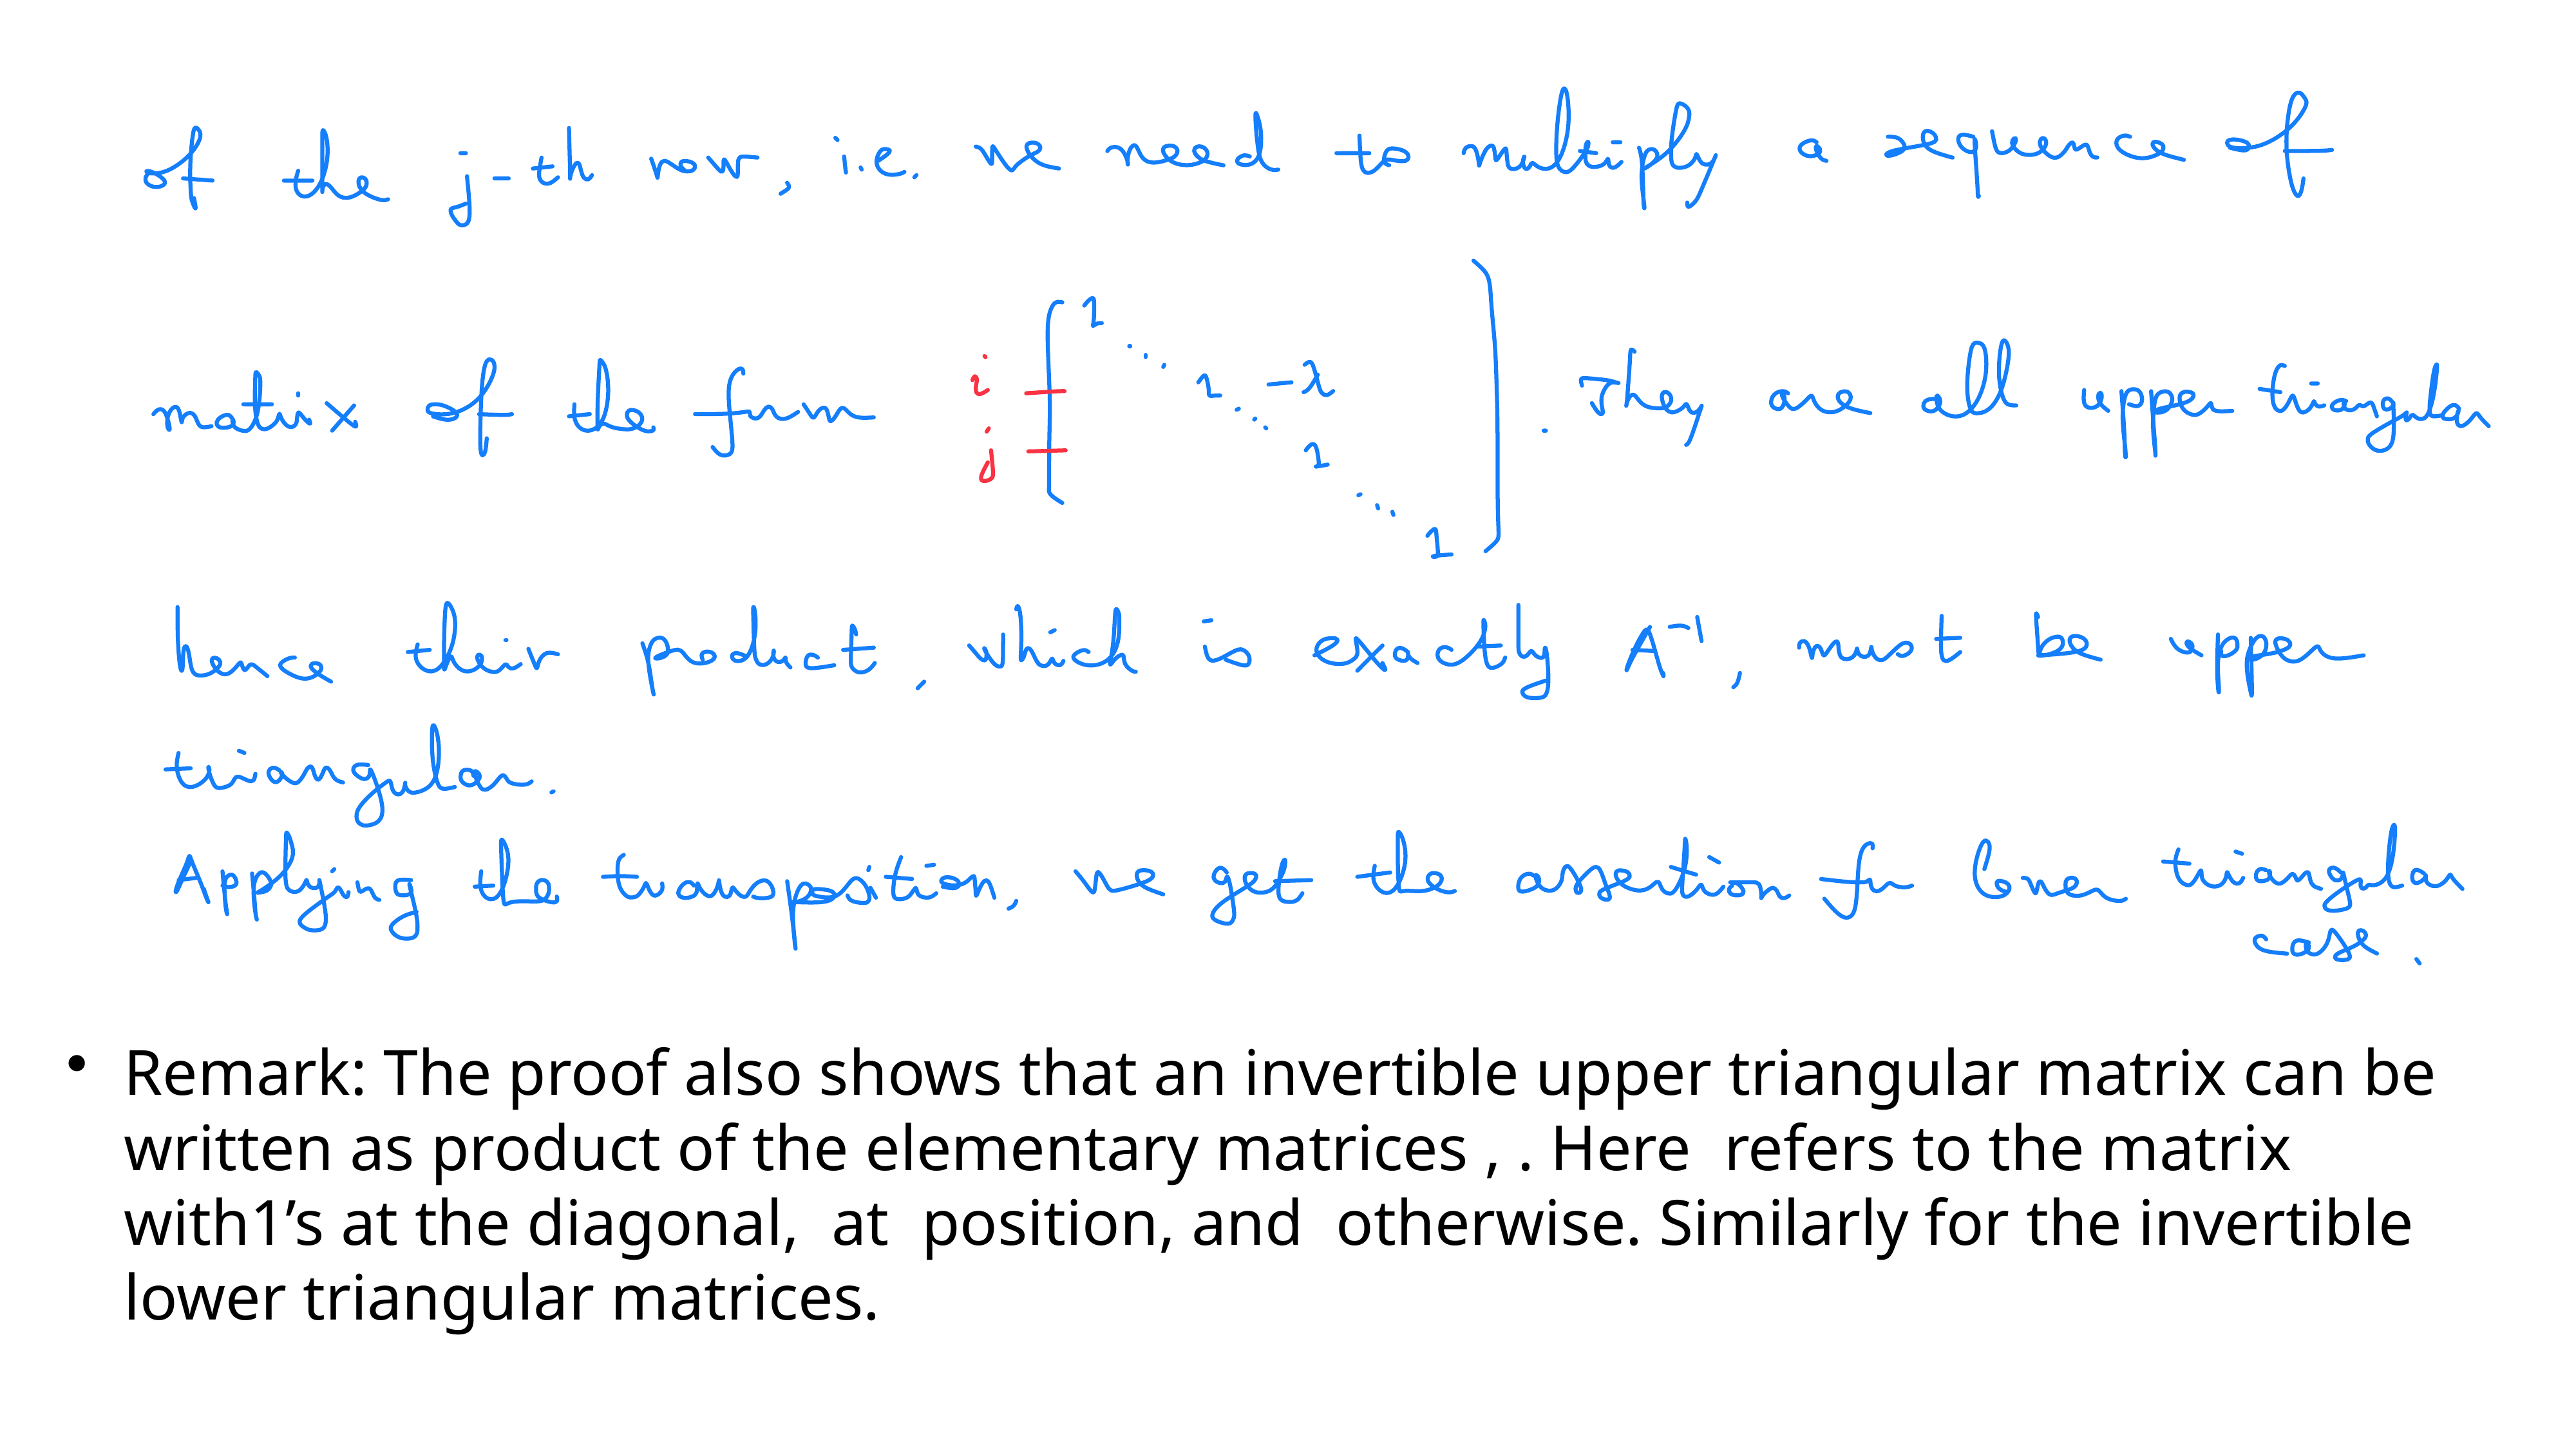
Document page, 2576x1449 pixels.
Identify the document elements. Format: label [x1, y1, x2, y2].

text_box [145, 88, 2489, 964]
